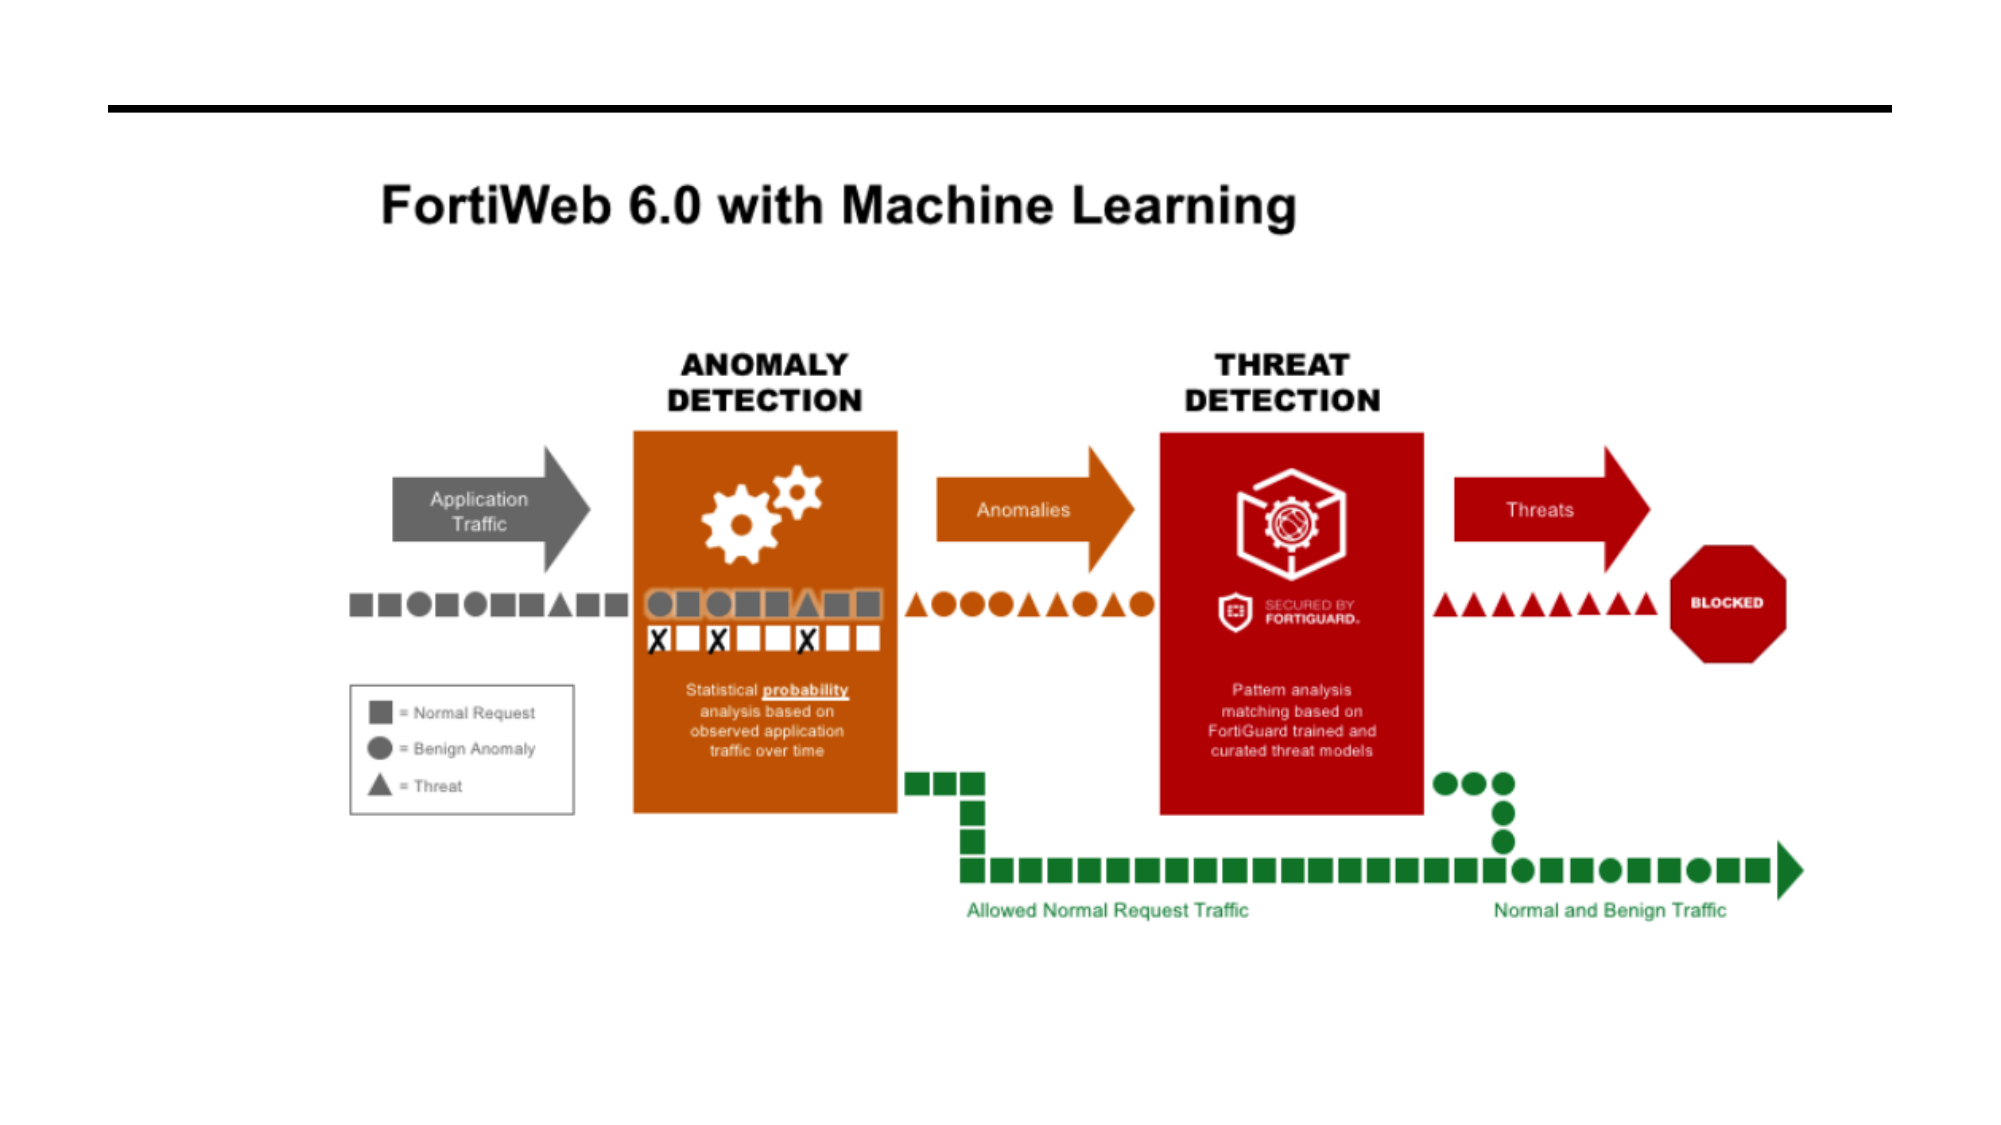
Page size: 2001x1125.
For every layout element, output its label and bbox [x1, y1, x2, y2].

list [108, 105, 1892, 1020]
